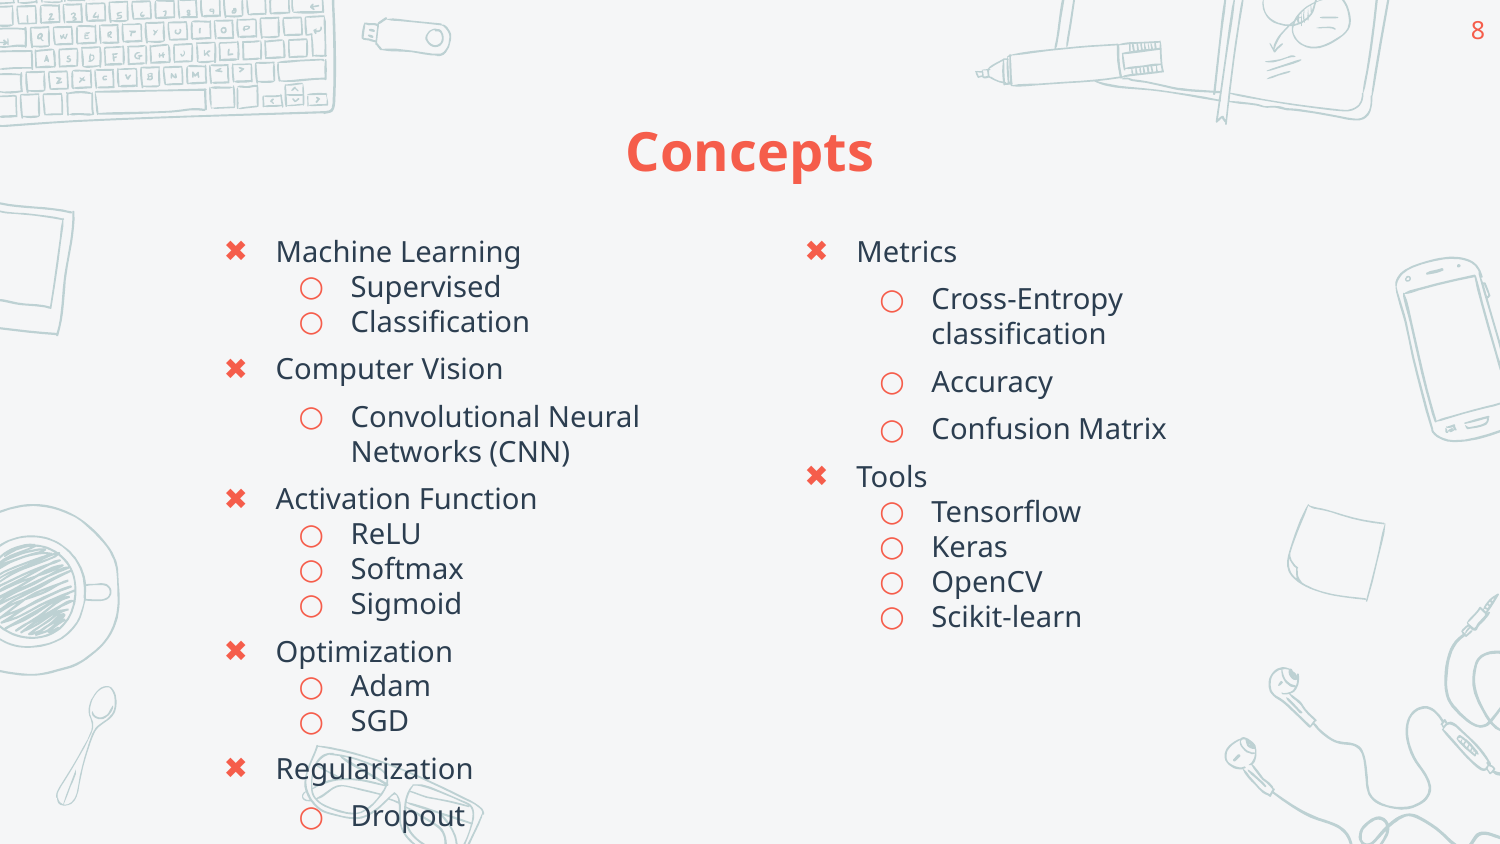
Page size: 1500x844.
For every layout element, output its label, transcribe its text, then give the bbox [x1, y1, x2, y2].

list Machine Learning Supervised Classification Computer Vision Convolutional Neural Networks (CNN) Activation Function ReLU Softmax Sigmoid Optimization Adam SGD Regularization Dropout [185, 218, 734, 790]
slide_number ‹#› [1435, 0, 1500, 53]
list Metrics Cross-Entropy classification Accuracy Confusion Matrix Tools Tensorflow Keras OpenCV Scikit-learn [766, 218, 1315, 790]
title Concepts [185, 102, 1315, 198]
